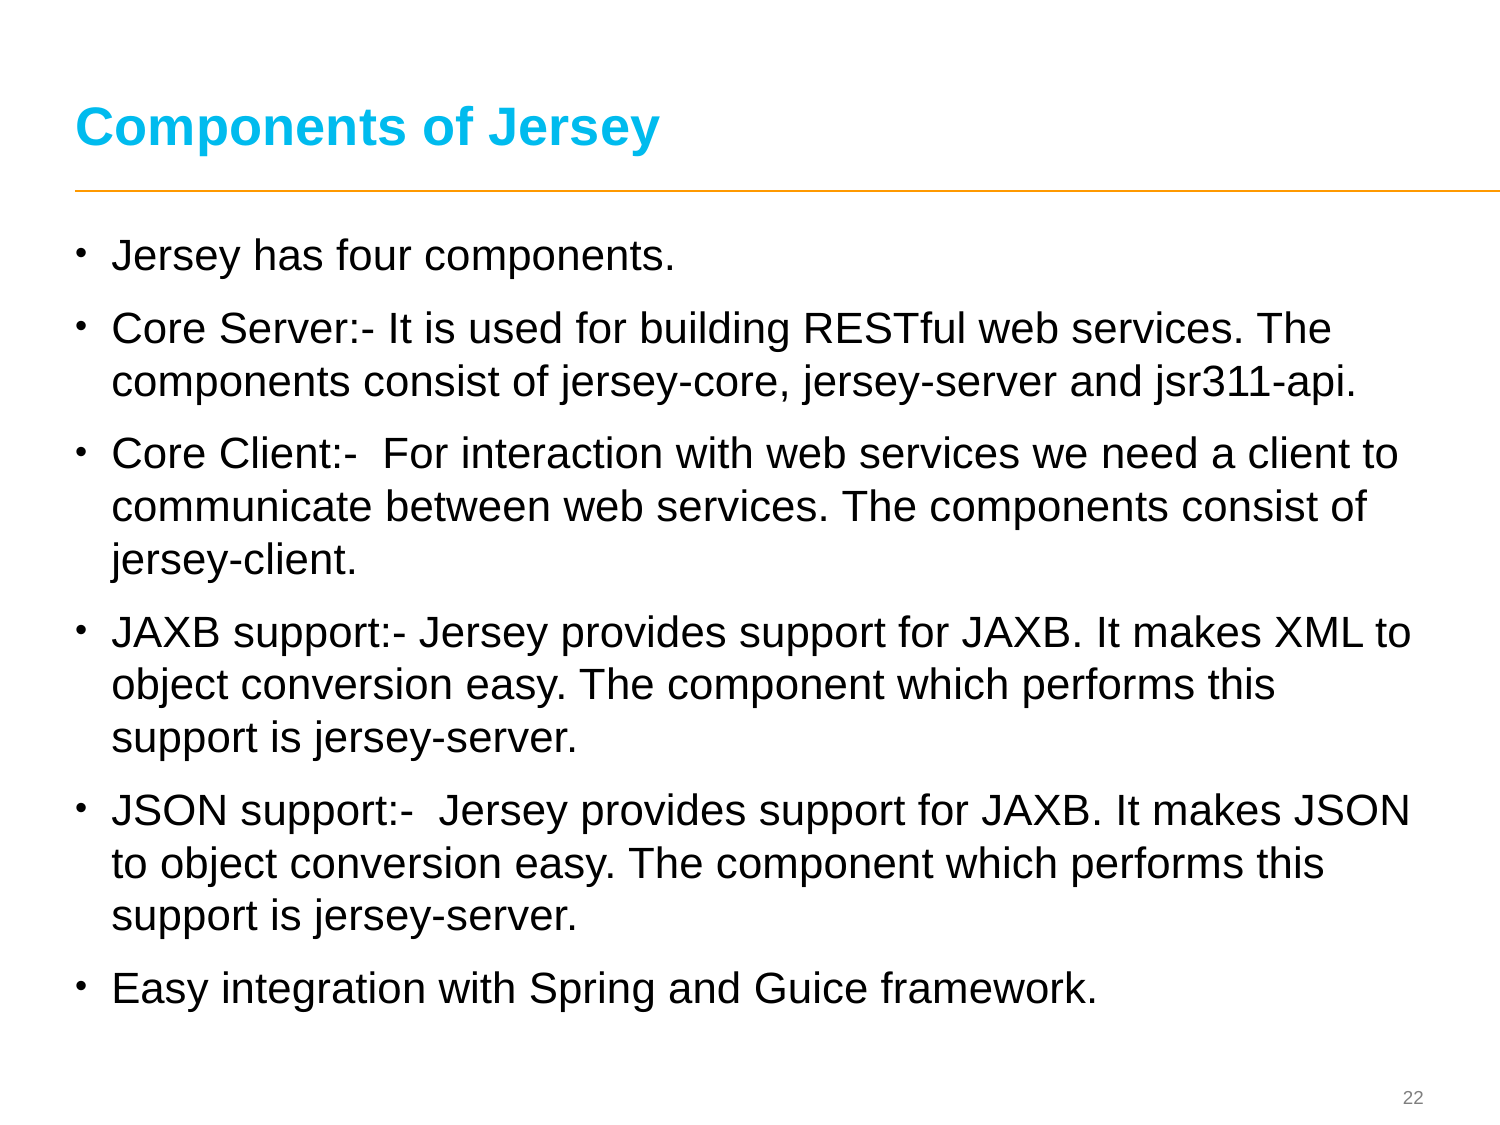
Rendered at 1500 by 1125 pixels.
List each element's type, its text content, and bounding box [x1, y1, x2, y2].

title Components of Jersey [75, 27, 1422, 157]
list Jersey has four components. Core Server:- It is used for building RESTful web services. The components consist of jersey-core, jersey-server and jsr311-api. Core Client:- For interaction with web services we need a client to communicate between web services. The components consist of jersey-client. JAXB support:- Jersey provides support for JAXB. It makes XML to object conversion easy. The component which performs this support is jersey-server. JSON support:- Jersey provides support for JAXB. It makes JSON to object conversion easy. The component which performs this support is jersey-server. Easy integration with Spring and Guice framework. [75, 226, 1425, 1018]
